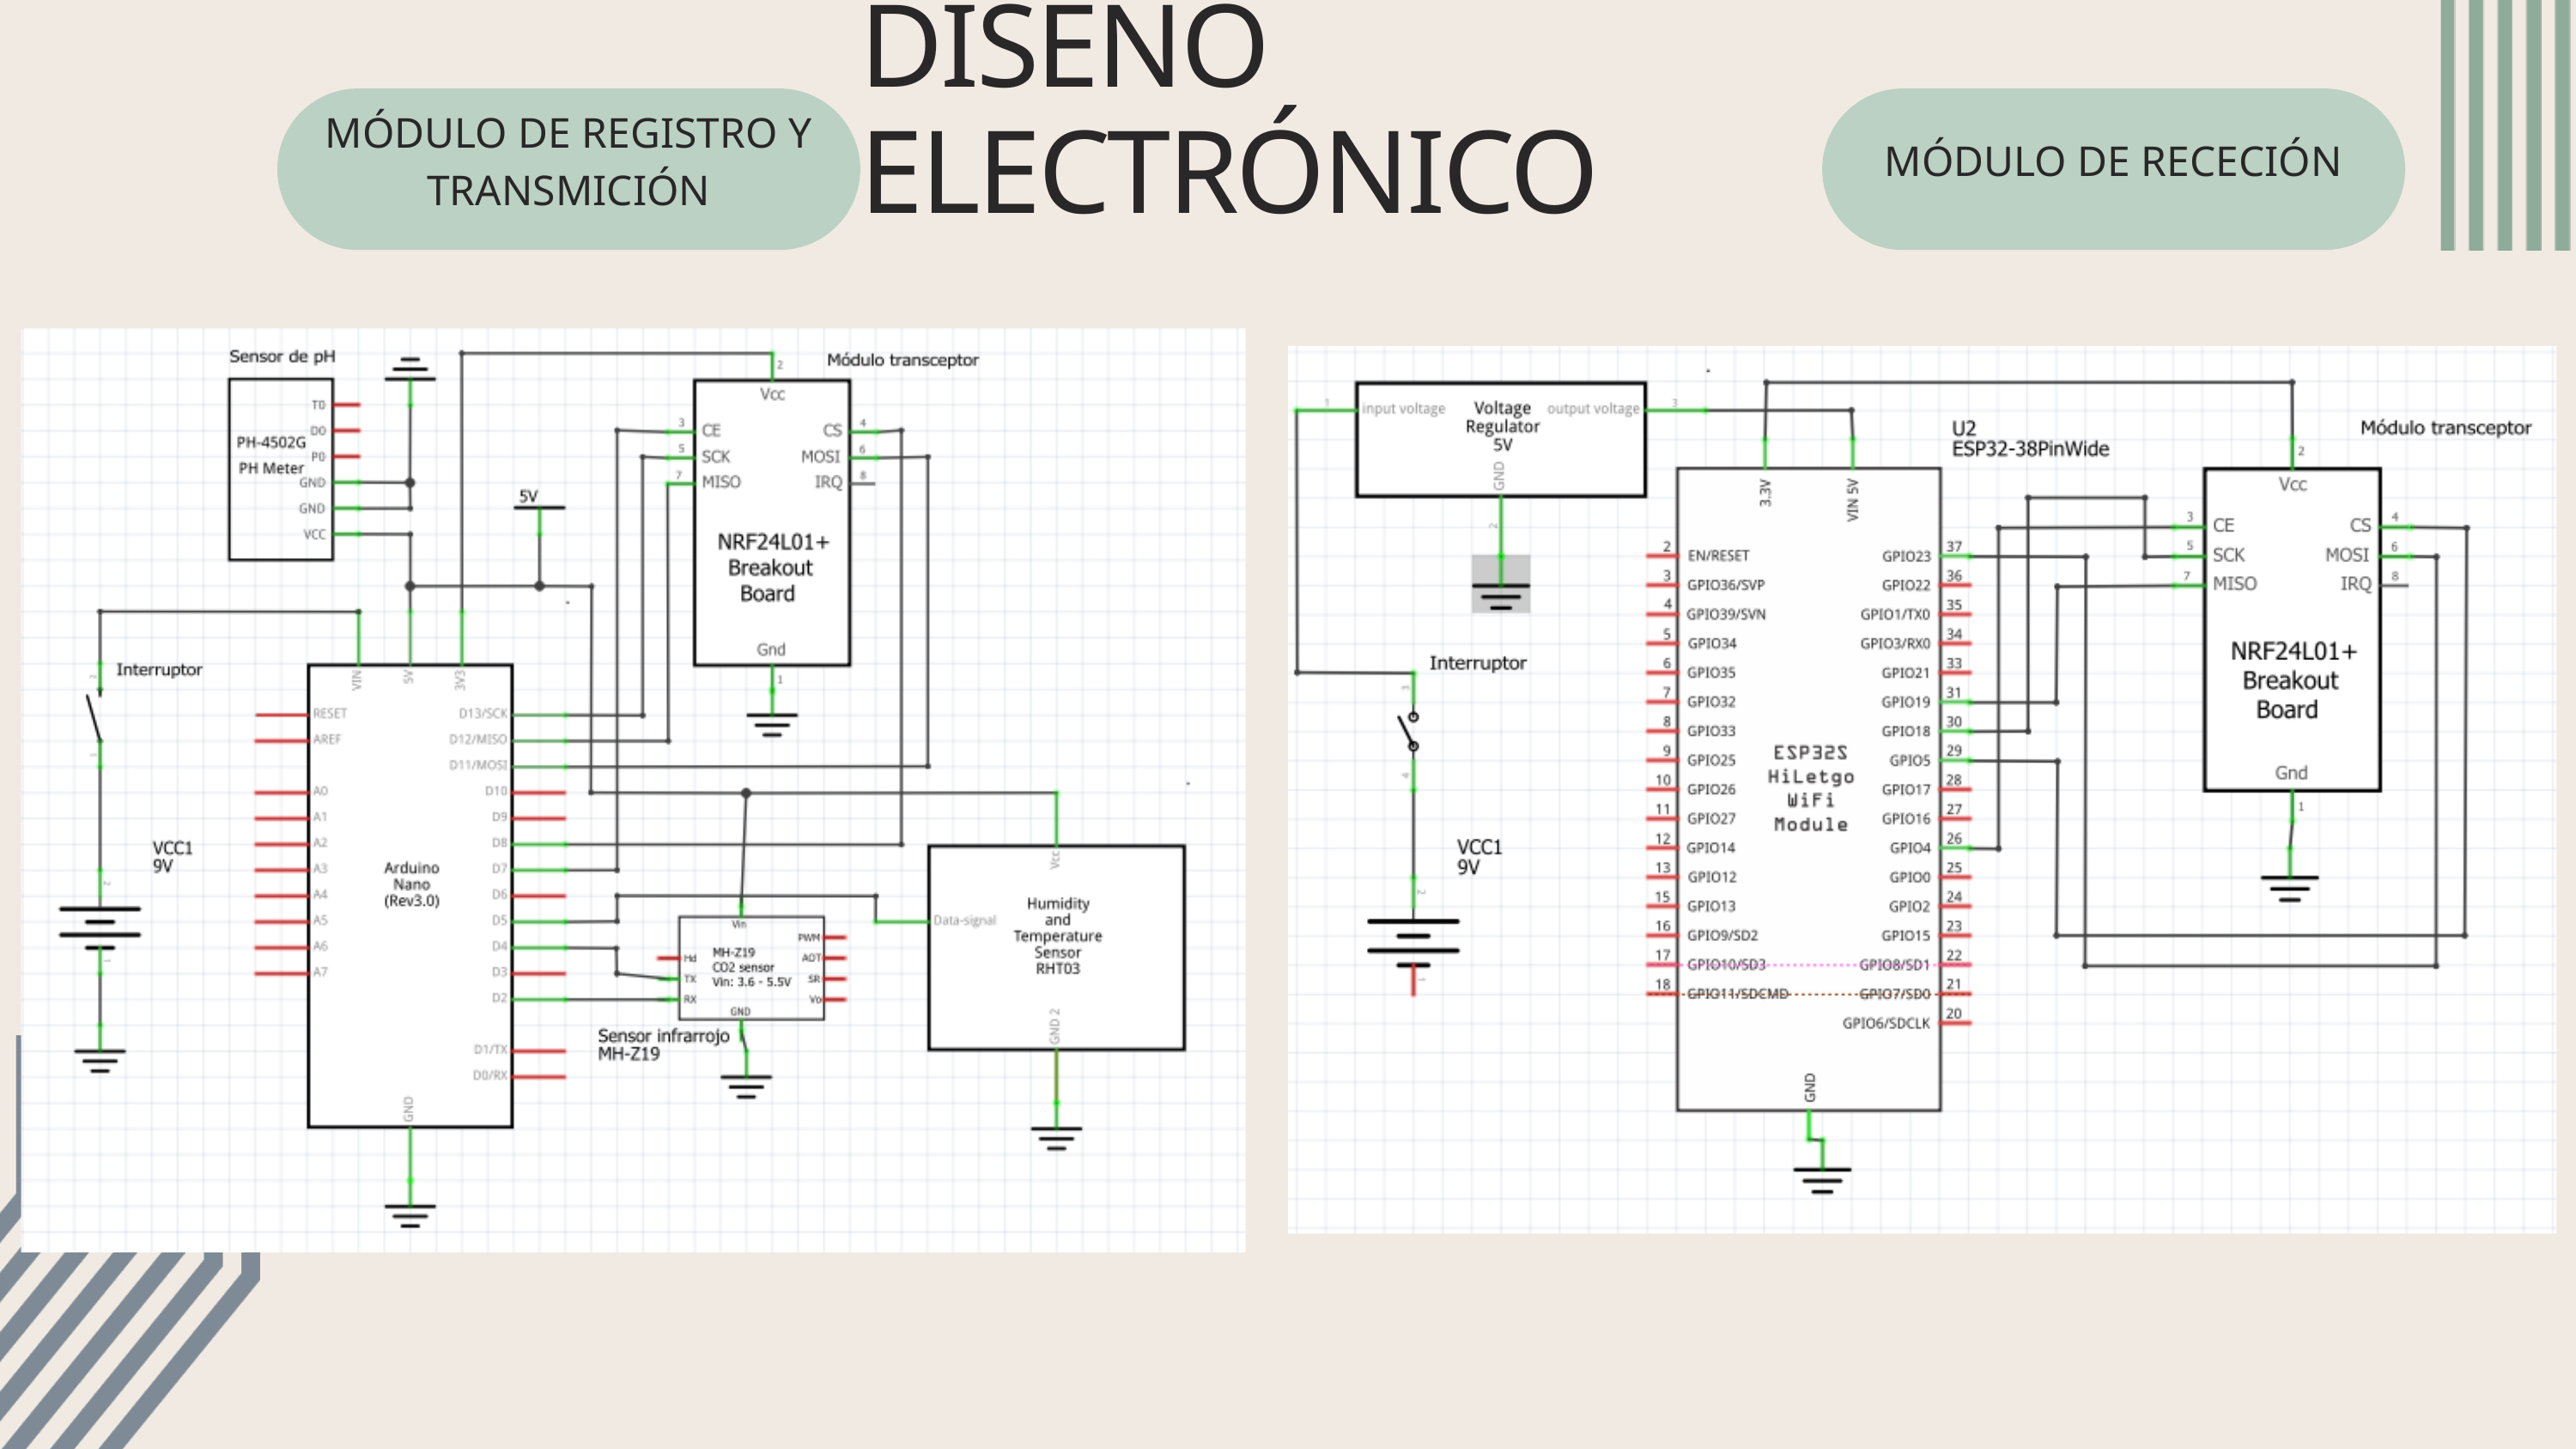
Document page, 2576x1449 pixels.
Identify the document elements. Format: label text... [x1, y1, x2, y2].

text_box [276, 88, 861, 251]
text_box [2440, 0, 2576, 251]
text_box [21, 328, 1246, 1252]
text_box [1287, 346, 2557, 1234]
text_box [1821, 88, 2406, 251]
text_box DISEÑO ELECTRÓNICO [860, 0, 1870, 237]
text_box [0, 1035, 260, 1449]
